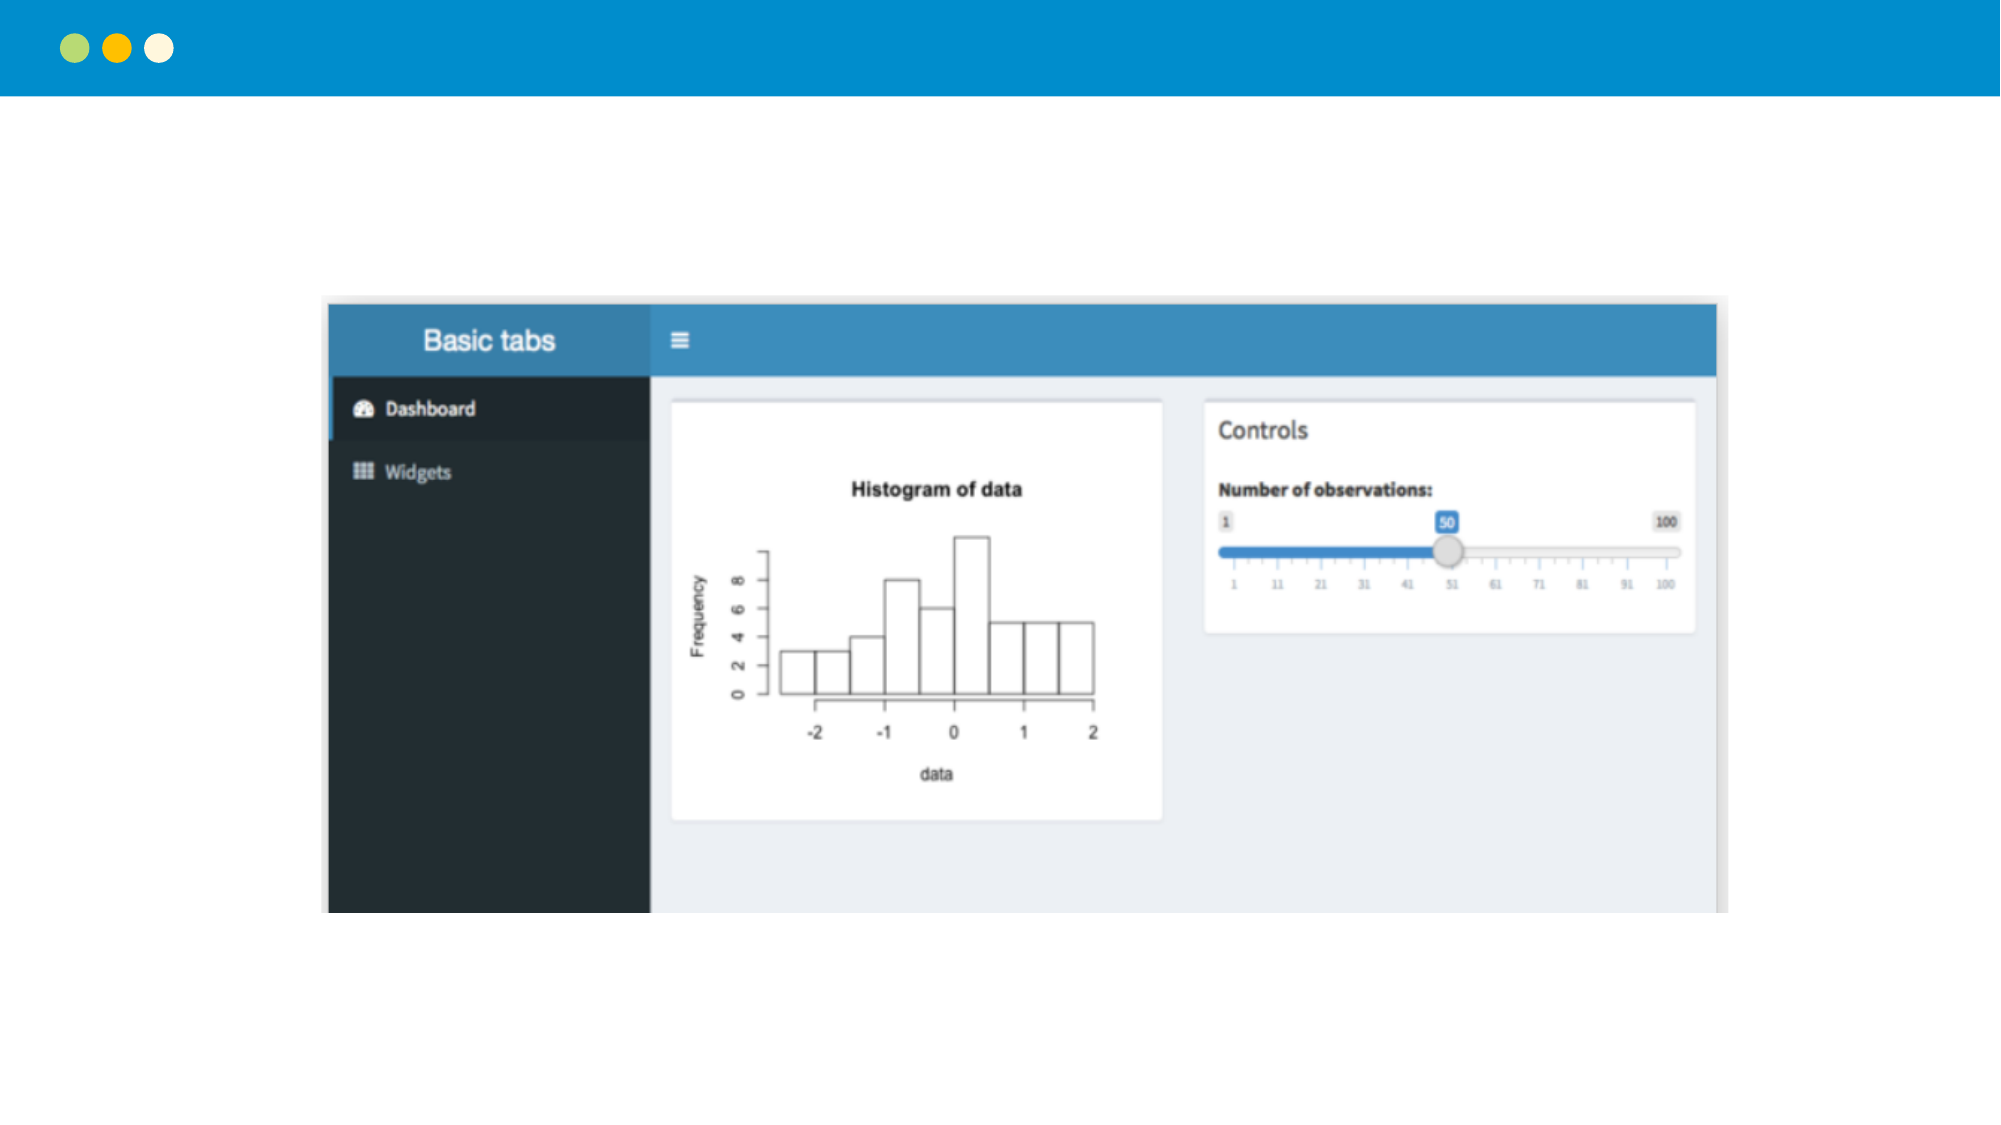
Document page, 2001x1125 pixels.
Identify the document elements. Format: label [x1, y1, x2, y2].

picture [320, 294, 1730, 913]
